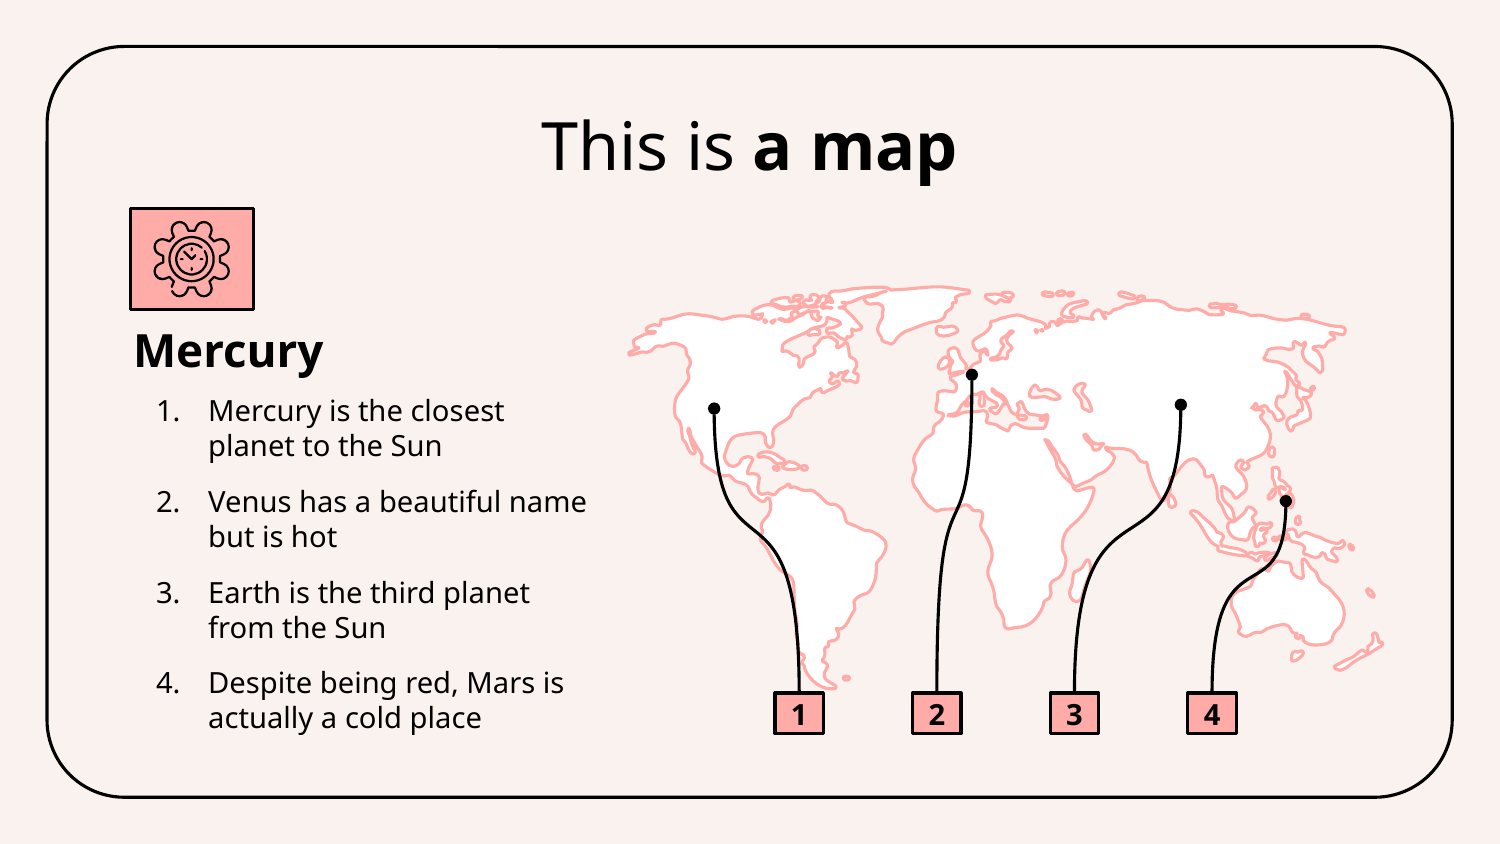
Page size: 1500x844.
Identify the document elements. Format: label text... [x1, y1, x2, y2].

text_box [1152, 559, 1346, 635]
title This is a map [118, 88, 1382, 183]
text_box 4 [1187, 697, 1237, 734]
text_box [795, 515, 978, 552]
text_box 2 [912, 697, 962, 734]
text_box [983, 495, 1272, 603]
text_box 1 [775, 697, 824, 734]
text_box Mercury is the closest planet to the Sun Venus has a beautiful name but is hot Earth is the third planet from the Sun Despite being red, Mars is actually a cold place [118, 392, 612, 750]
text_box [152, 220, 232, 298]
text_box [130, 208, 254, 310]
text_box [614, 507, 900, 594]
text_box 3 [1050, 697, 1099, 734]
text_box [627, 286, 1384, 690]
text_box Mercury [118, 325, 612, 392]
